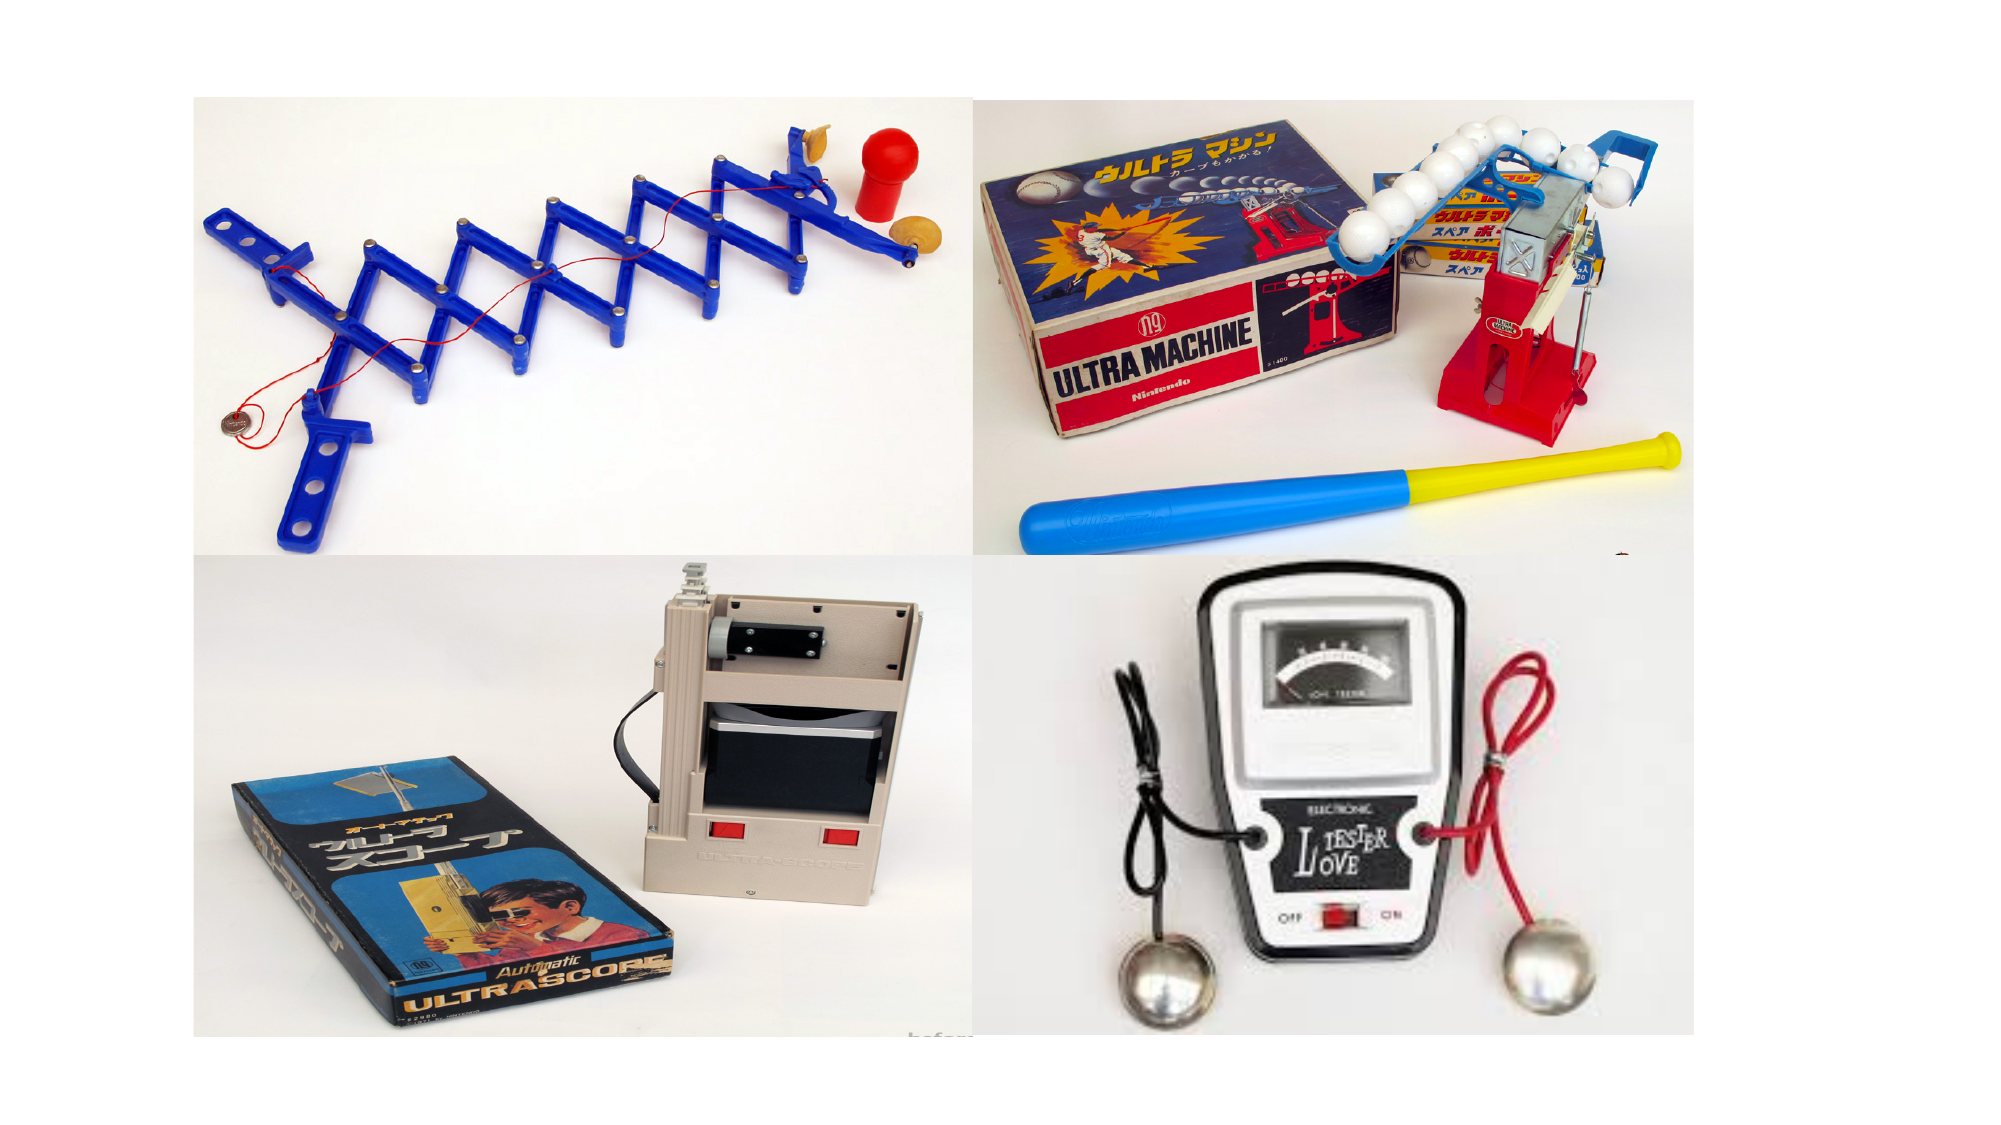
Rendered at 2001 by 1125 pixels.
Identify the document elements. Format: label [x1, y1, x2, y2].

picture [193, 97, 1694, 1037]
